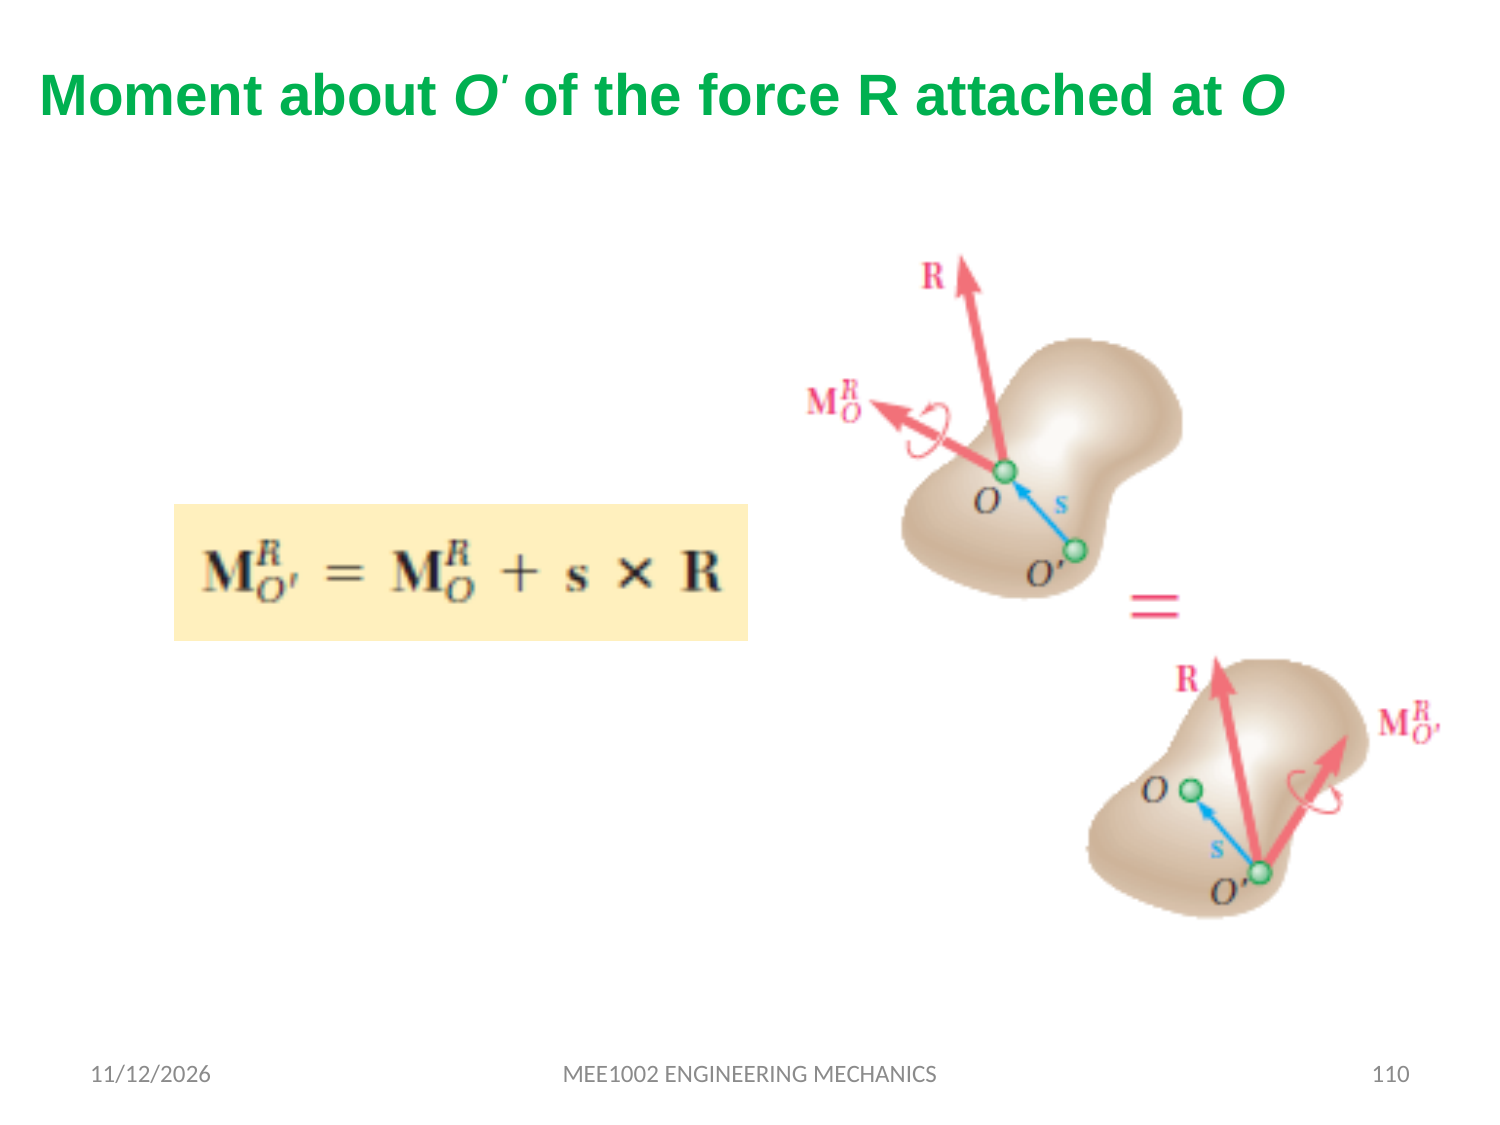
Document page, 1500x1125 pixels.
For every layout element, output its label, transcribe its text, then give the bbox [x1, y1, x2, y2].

picture [774, 237, 1455, 929]
slide_number 110 [1074, 1042, 1425, 1103]
slide_number 16-Jun-22 [75, 1042, 425, 1103]
footer MEE1002 ENGINEERING MECHANICS [512, 1042, 988, 1103]
picture [174, 504, 748, 641]
text_box Moment about O' of the force R attached at O [24, 50, 1338, 135]
